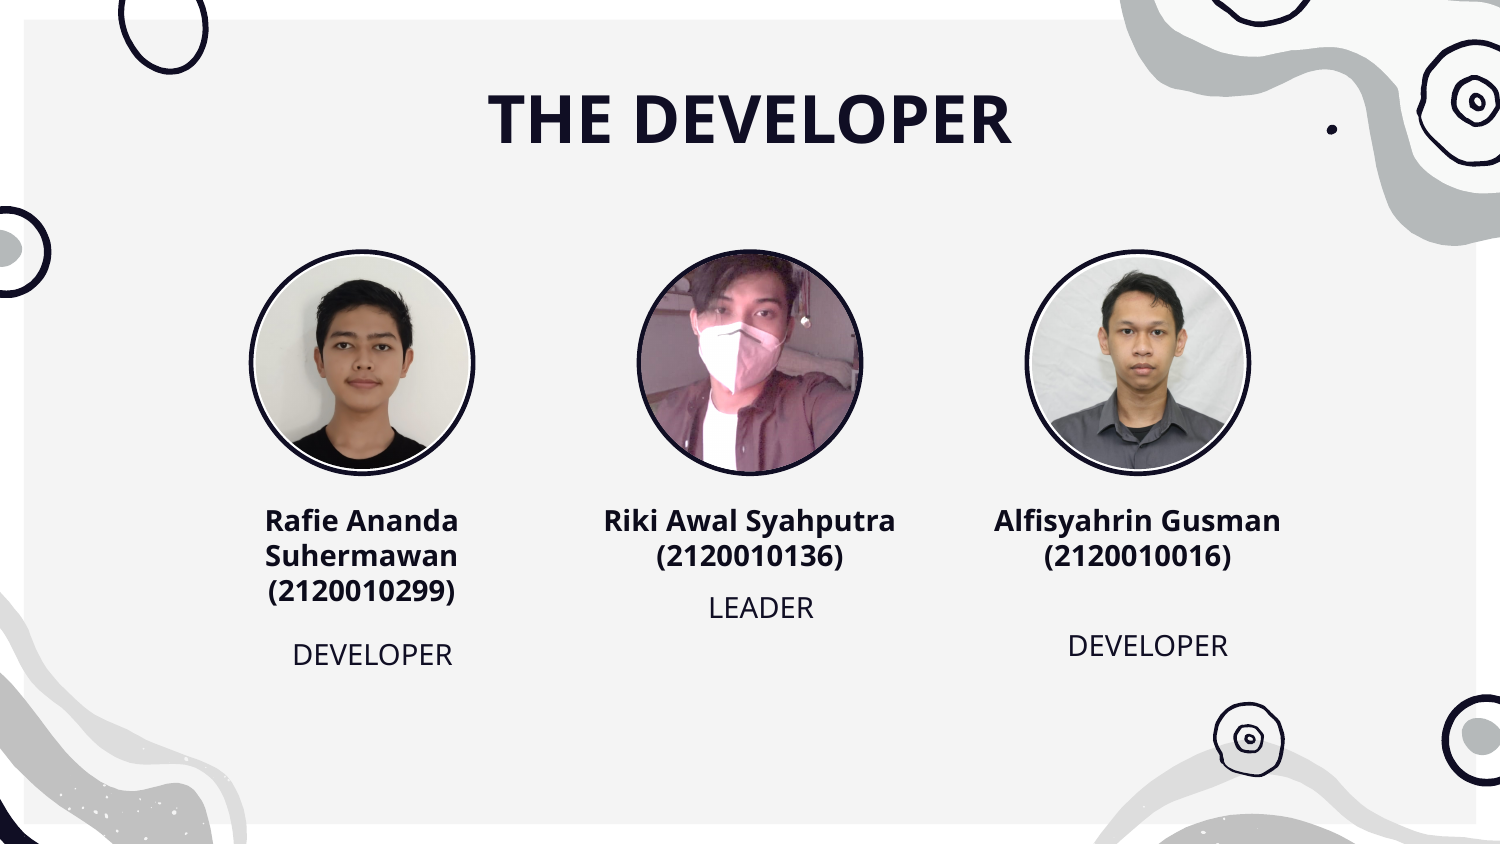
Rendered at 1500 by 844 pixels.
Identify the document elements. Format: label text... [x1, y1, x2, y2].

text_box [1110, 251, 1166, 255]
subtitle DEVELOPER [236, 621, 509, 687]
text_box Riki Awal Syahputra (2120010136) [508, 495, 992, 580]
picture [1031, 257, 1244, 470]
subtitle DEVELOPER [1014, 615, 1282, 675]
subtitle LEADER [638, 580, 884, 634]
text_box Rafie Ananda Suhermawan (2120010299) [196, 494, 528, 615]
title THE DEVELOPER [118, 61, 1382, 156]
picture [255, 256, 469, 470]
picture [640, 253, 860, 472]
text_box Alfisyahrin Gusman (2120010016) [945, 494, 1331, 580]
